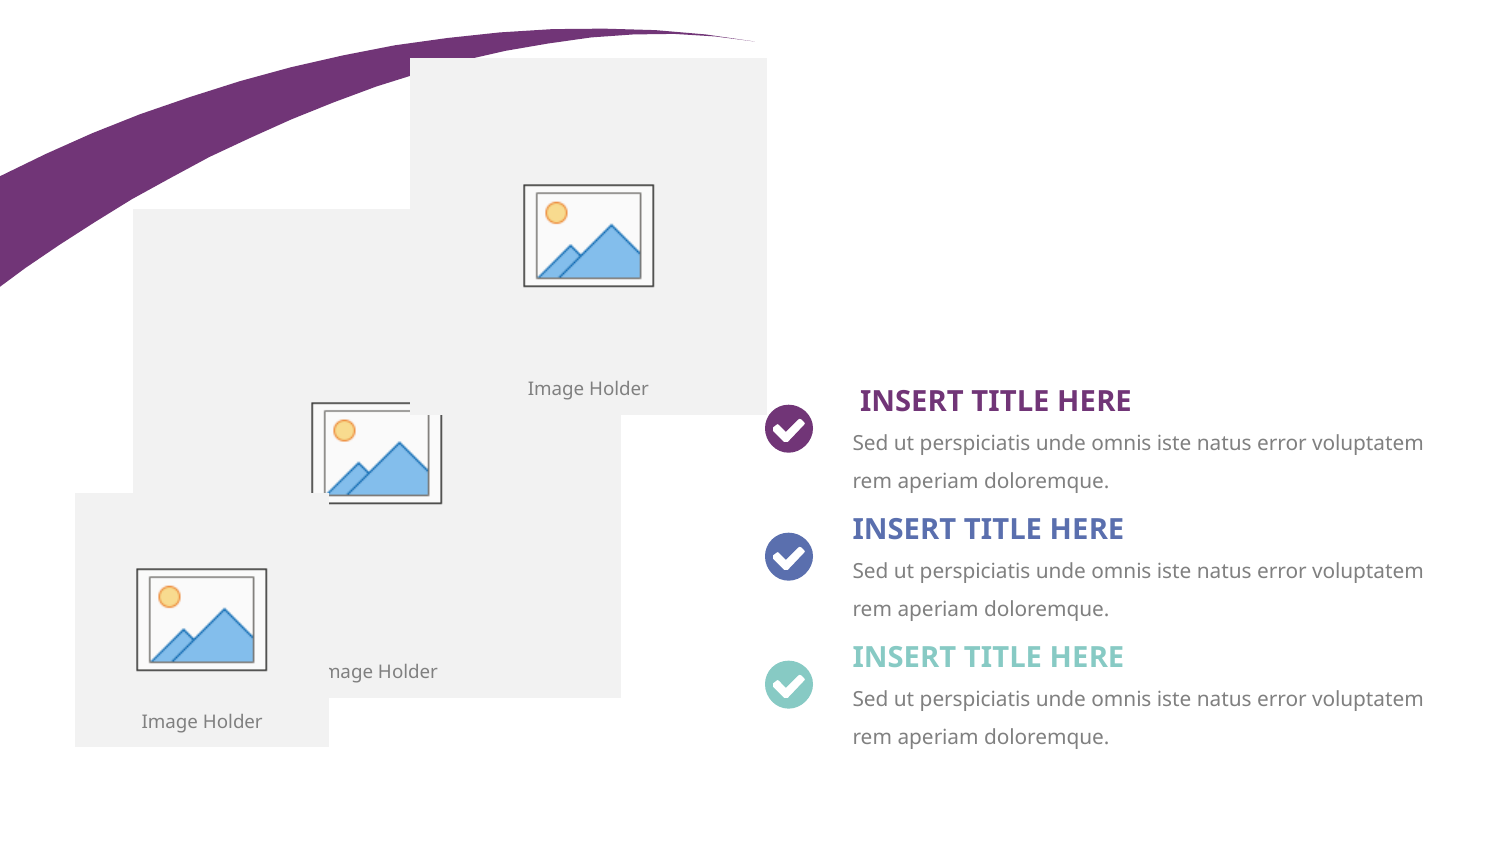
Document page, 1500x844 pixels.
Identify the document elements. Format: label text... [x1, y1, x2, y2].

text_box INSERT TITLE HERE Sed ut perspiciatis unde omnis iste natus error voluptatem rem aperiam doloremque. [837, 357, 1451, 485]
text_box [765, 532, 814, 581]
text_box [765, 404, 814, 453]
text_box INSERT TITLE HERE Sed ut perspiciatis unde omnis iste natus error voluptatem rem aperiam doloremque. [837, 613, 1451, 756]
text_box [765, 660, 814, 709]
picture [74, 58, 767, 748]
text_box [0, 28, 755, 287]
text_box INSERT TITLE HERE Sed ut perspiciatis unde omnis iste natus error voluptatem rem aperiam doloremque. [837, 485, 1451, 613]
